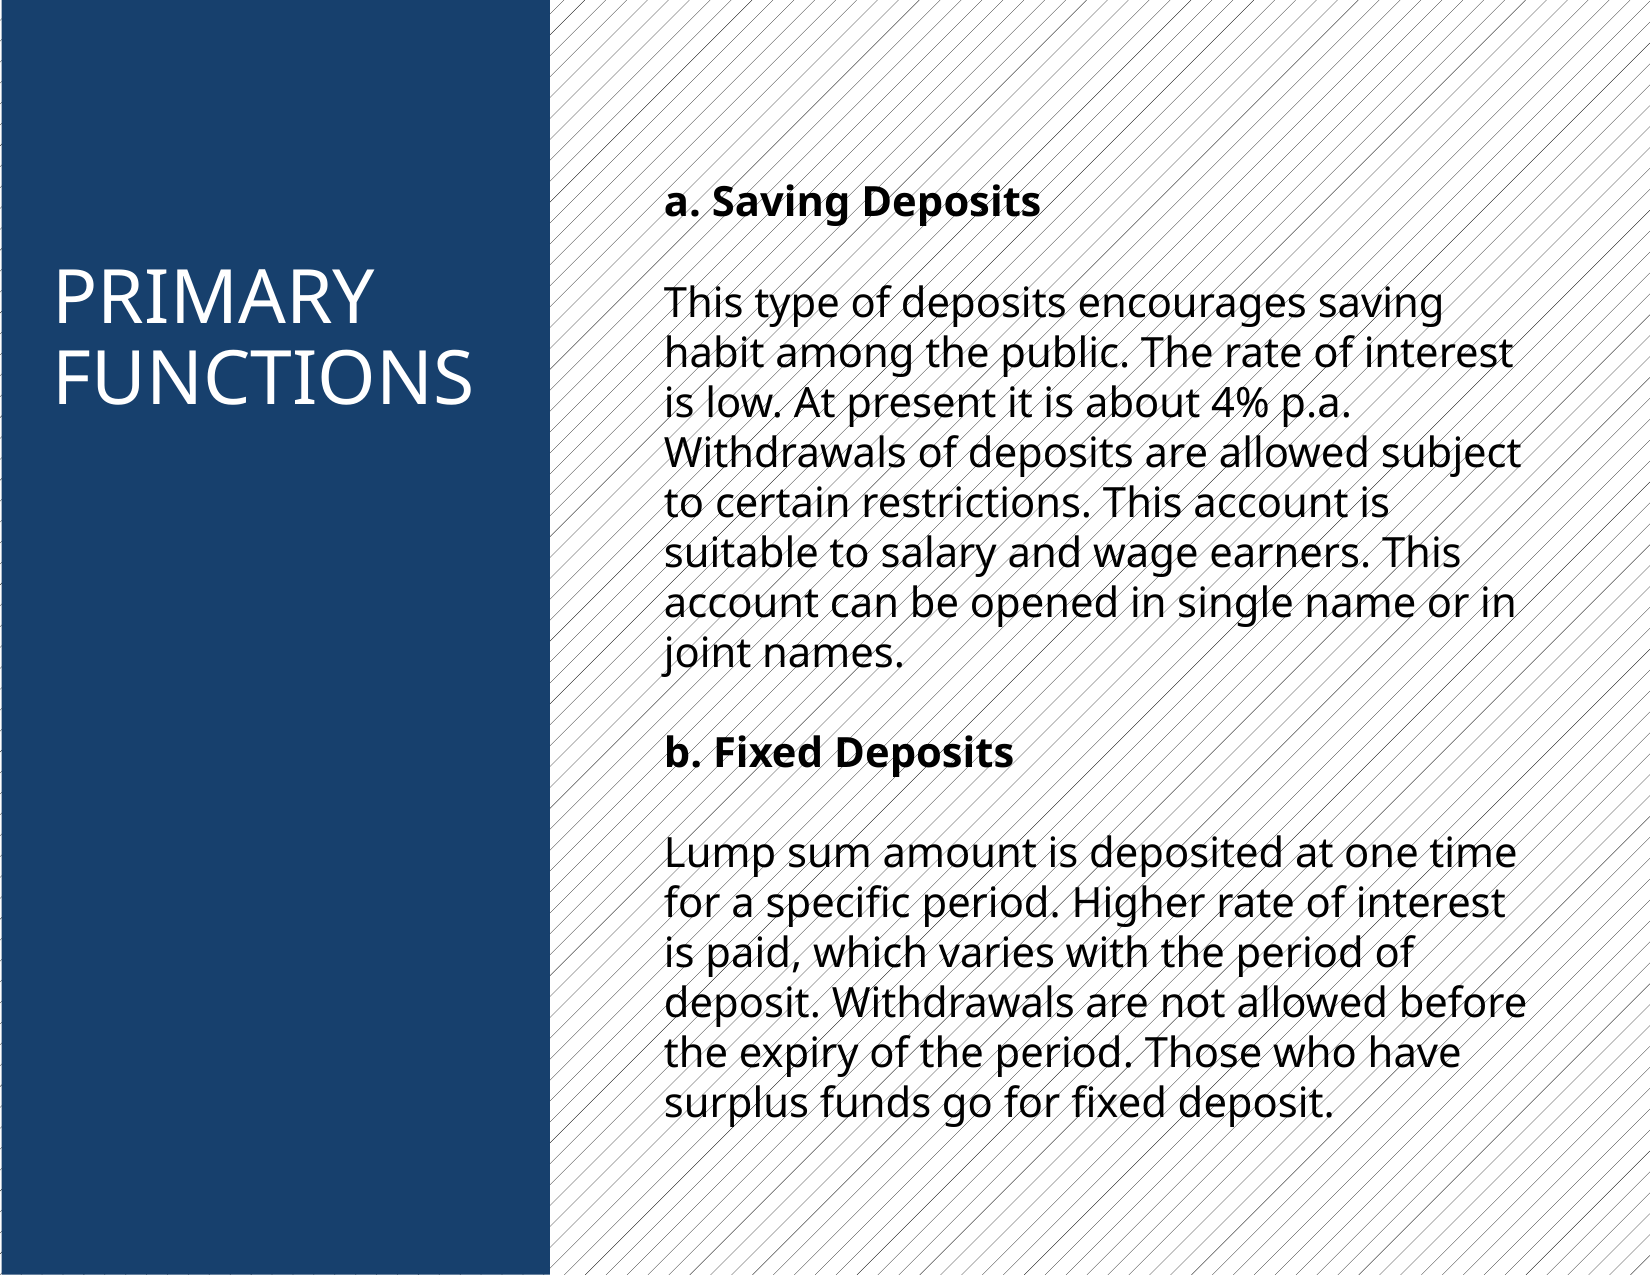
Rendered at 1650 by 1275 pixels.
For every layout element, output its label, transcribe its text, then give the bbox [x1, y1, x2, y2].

text_box a. Saving Deposits This type of deposits encourages saving habit among the public. The rate of interest is low. At present it is about 4% p.a. Withdrawals of deposits are allowed subject to certain restrictions. This account is suitable to salary and wage earners. This account can be opened in single name or in joint names. b. Fixed Deposits Lump sum amount is deposited at one time for a specific period. Higher rate of interest is paid, which varies with the period of deposit. Withdrawals are not allowed before the expiry of the period. Those who have surplus funds go for fixed deposit. [649, 167, 1559, 1178]
list PRIMARY FUNCTIONS [37, 251, 513, 318]
